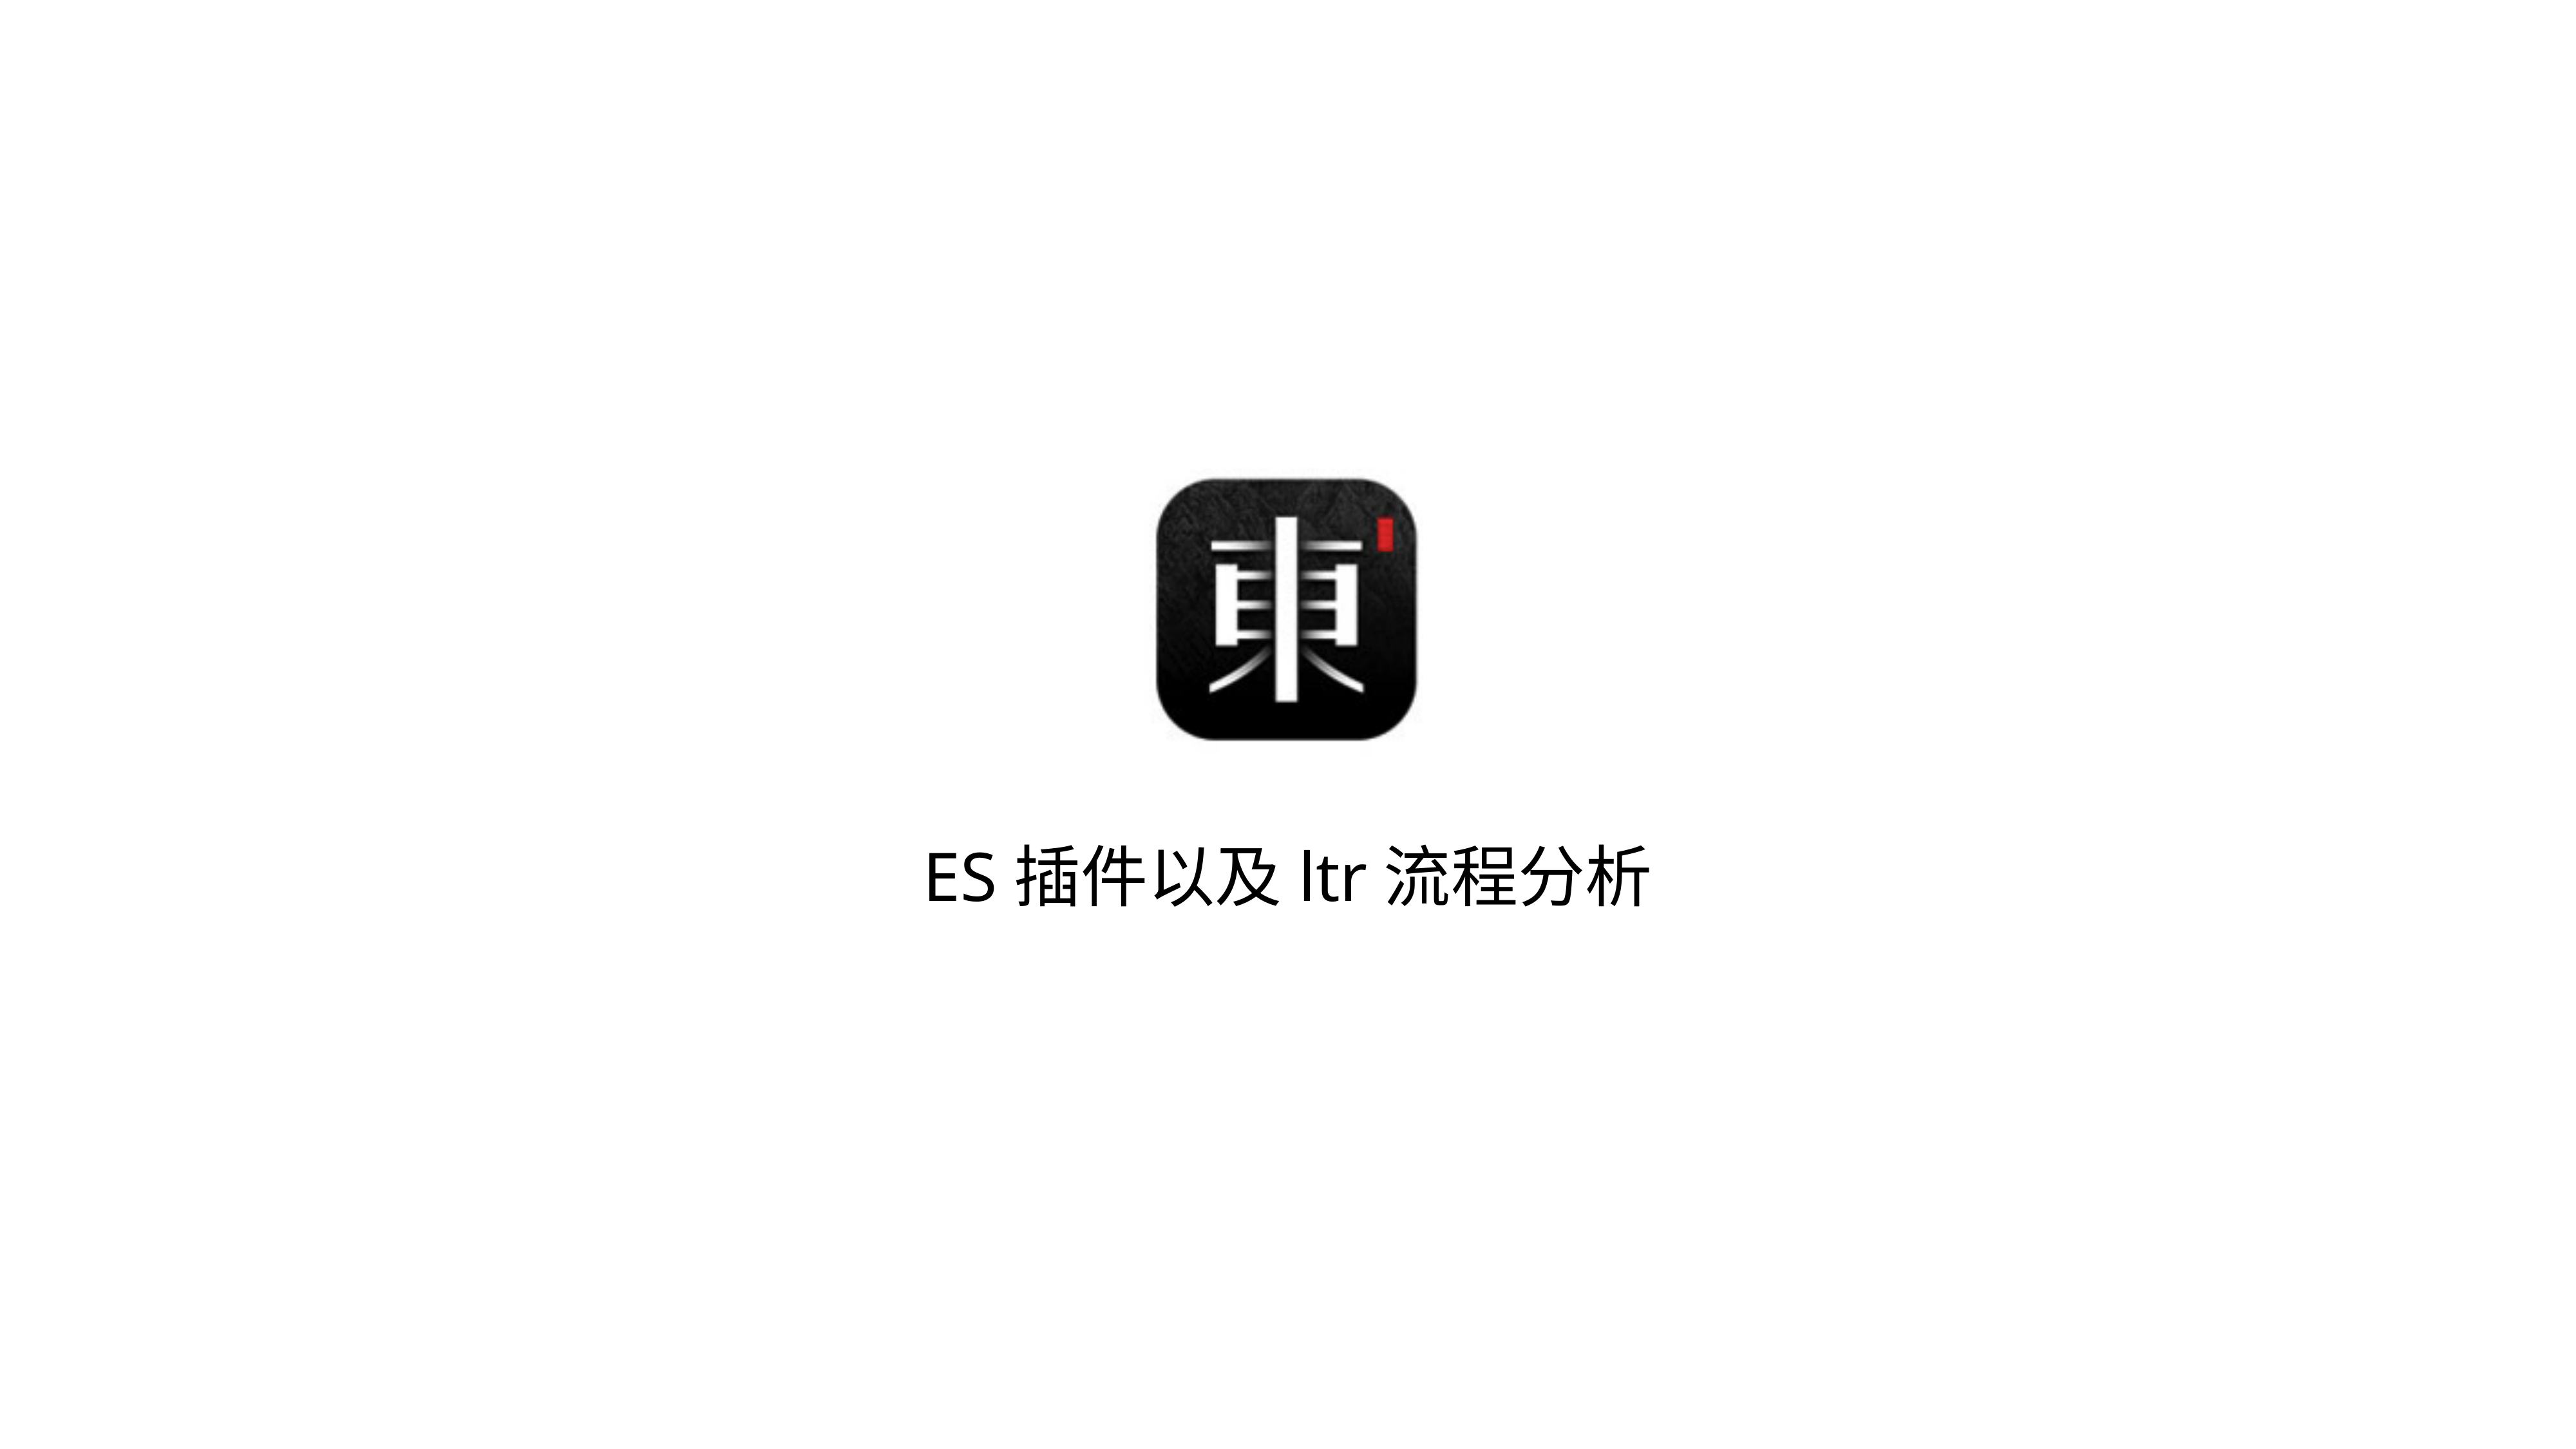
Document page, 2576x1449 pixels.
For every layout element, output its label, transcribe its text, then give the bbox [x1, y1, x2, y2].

picture [1140, 459, 1436, 761]
text_box ES插件以及ltr流程分析 [918, 829, 1658, 920]
